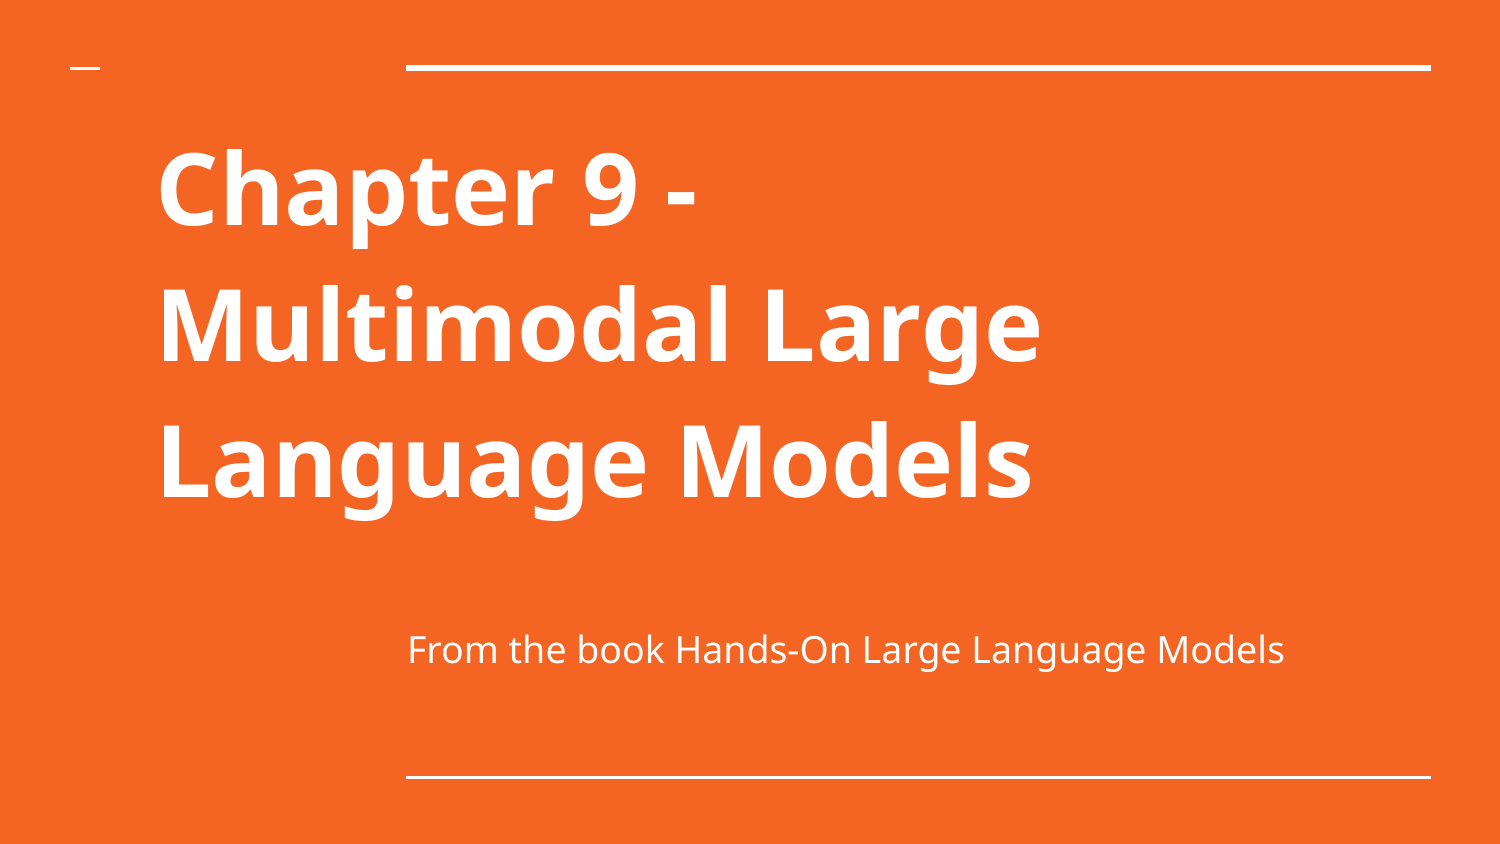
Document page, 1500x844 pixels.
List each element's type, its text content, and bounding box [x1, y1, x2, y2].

subtitle From the book Hands-On Large Language Models [392, 485, 1431, 690]
title Chapter 9 - Multimodal Large Language Models [140, 103, 1214, 584]
